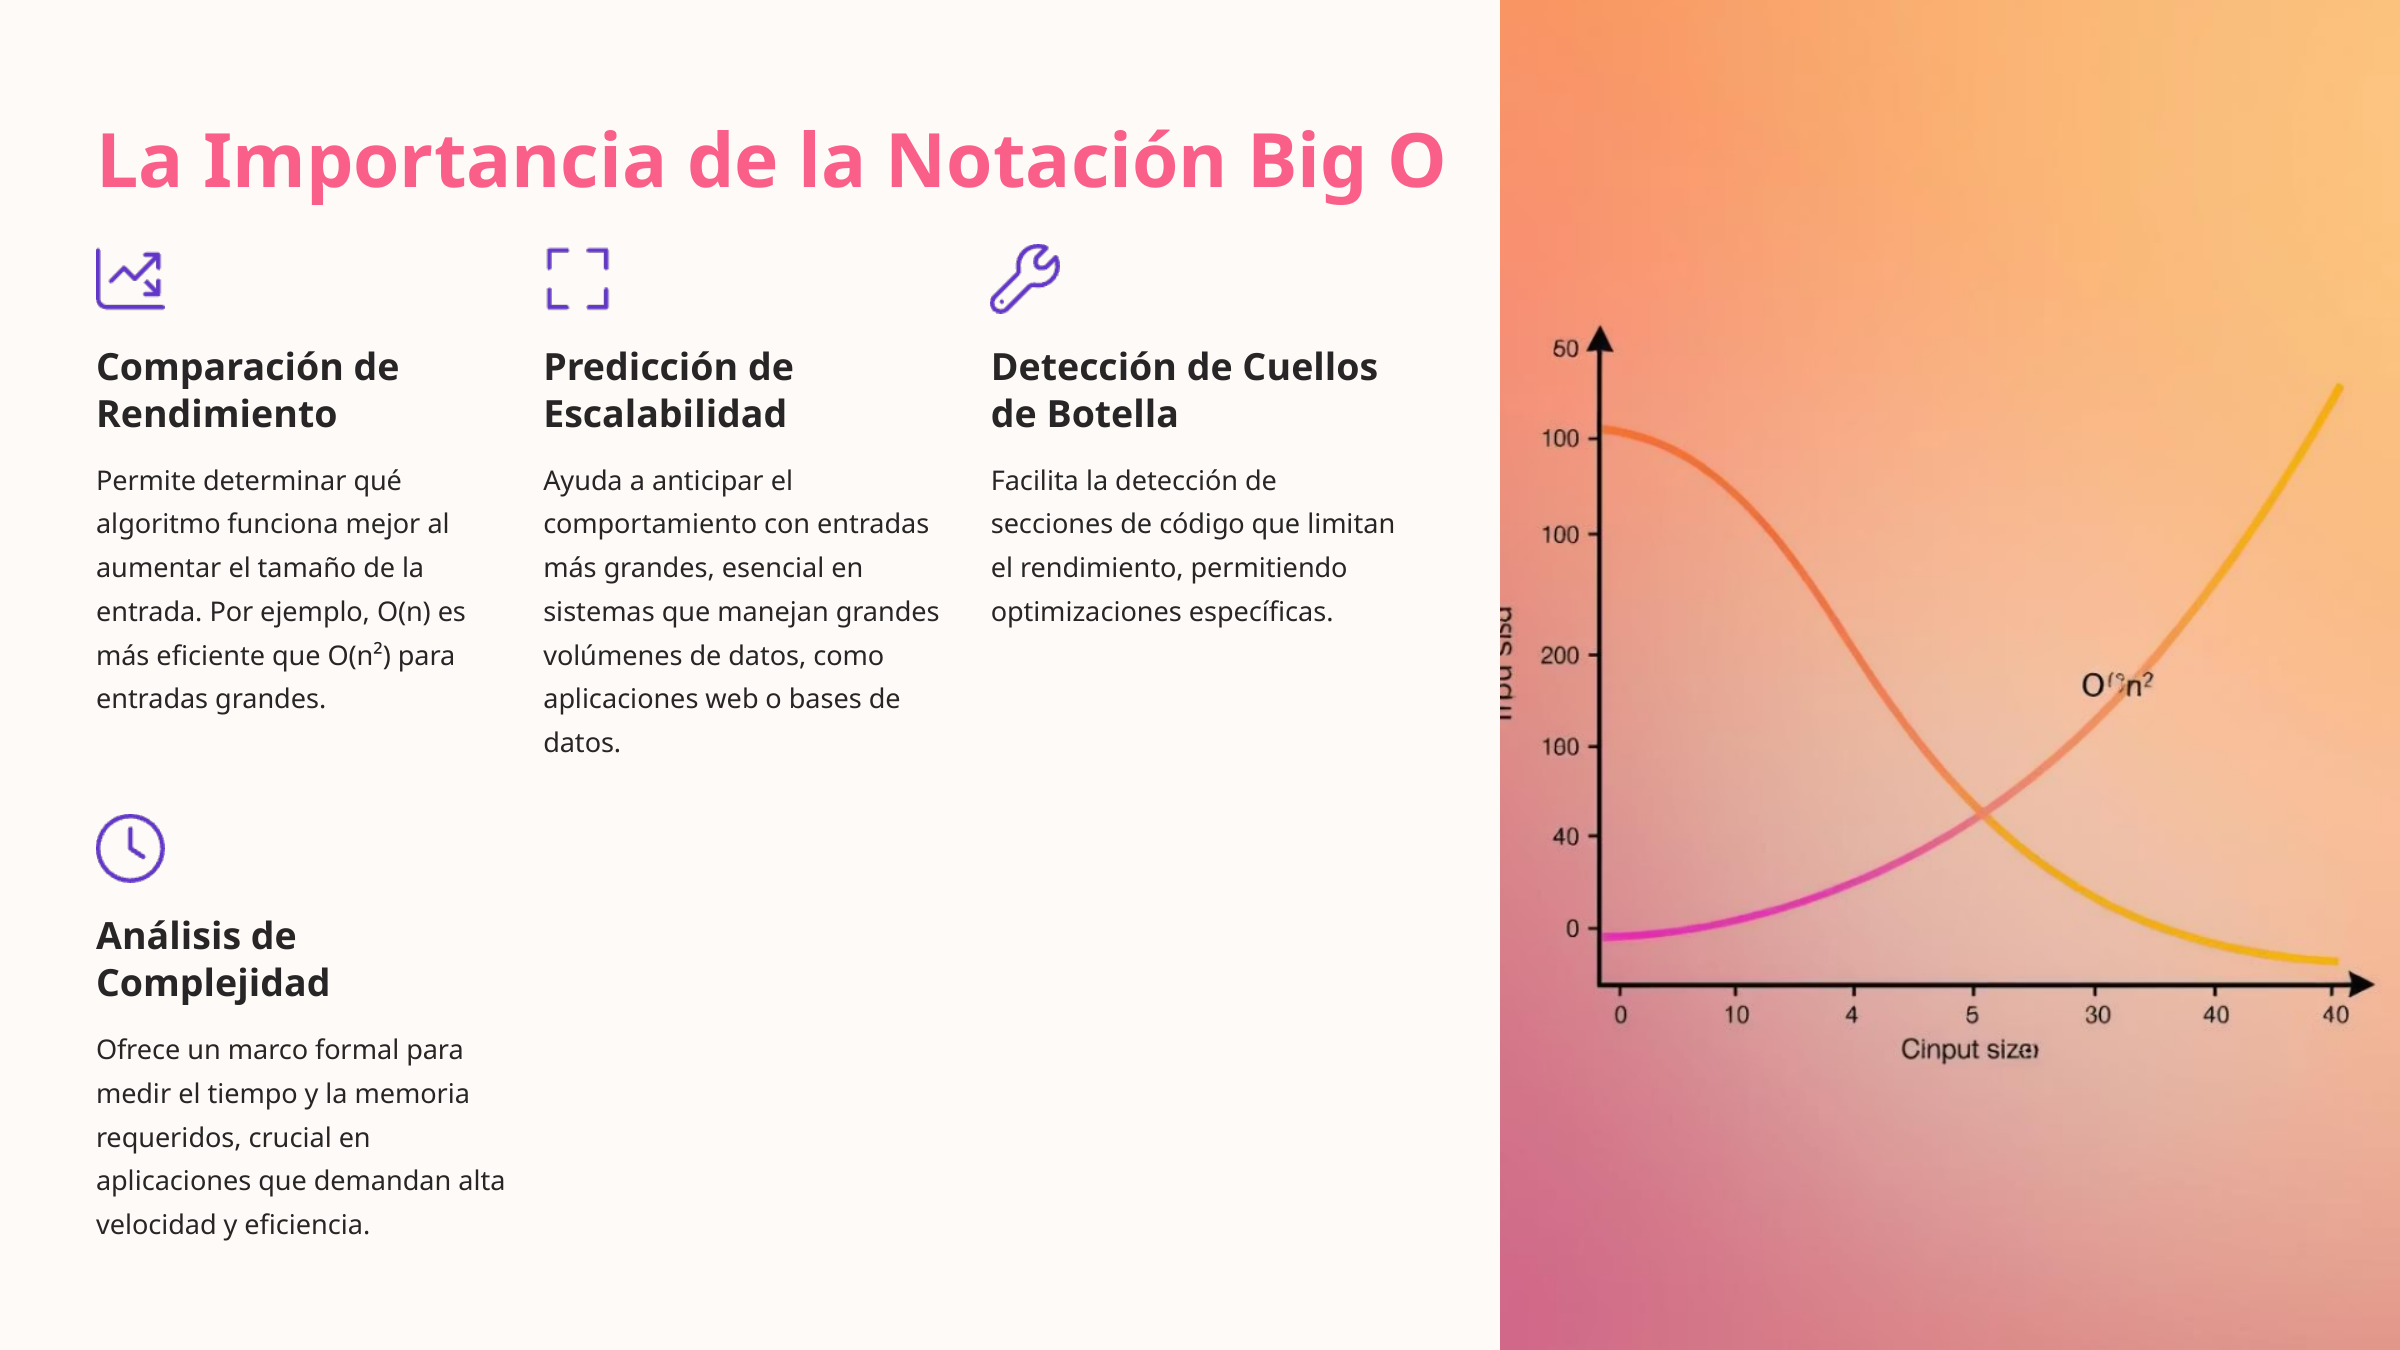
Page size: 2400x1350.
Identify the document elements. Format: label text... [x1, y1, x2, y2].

text_box Ayuda a anticipar el comportamiento con entradas más grandes, esencial en sistemas que manejan grandes volúmenes de datos, como aplicaciones web o bases de datos. [543, 451, 957, 760]
picture [96, 814, 165, 883]
text_box Análisis de Complejidad [96, 910, 510, 1005]
text_box La Importancia de la Notación Big O [96, 109, 1343, 204]
text_box Ofrece un marco formal para medir el tiempo y la memoria requeridos, crucial en aplicaciones que demandan alta velocidad y eficiencia. [96, 1021, 510, 1241]
picture [1499, 0, 2400, 1350]
text_box Predicción de Escalabilidad [543, 340, 957, 436]
picture [990, 244, 1060, 314]
text_box Comparación de Rendimiento [96, 340, 510, 436]
picture [96, 244, 165, 314]
picture [543, 244, 613, 314]
text_box Detección de Cuellos de Botella [990, 340, 1404, 436]
text_box Permite determinar qué algoritmo funciona mejor al aumentar el tamaño de la entrada. Por ejemplo, O(n) es más eficiente que O(n²) para entradas grandes. [96, 451, 510, 716]
text_box Facilita la detección de secciones de código que limitan el rendimiento, permitiendo optimizaciones específicas. [990, 451, 1404, 672]
